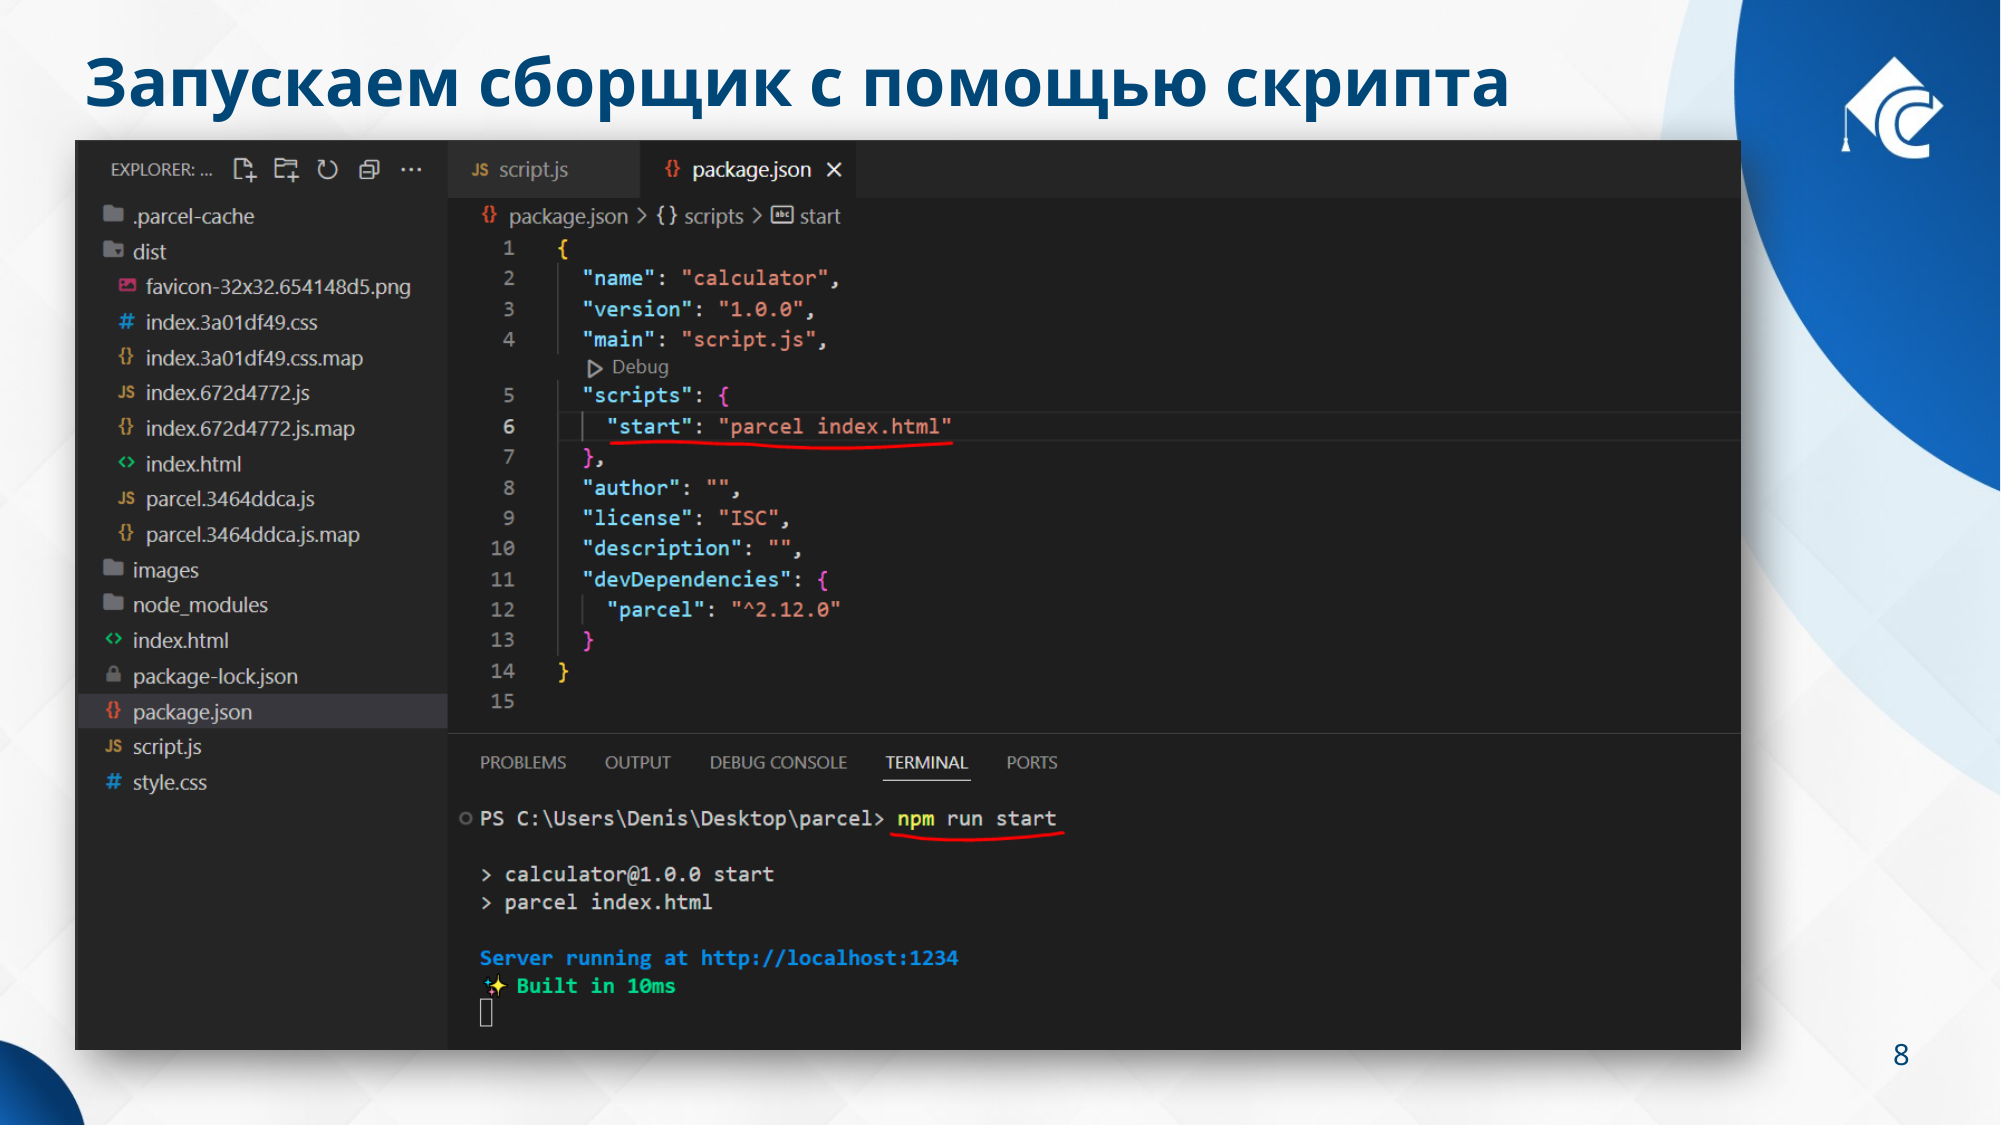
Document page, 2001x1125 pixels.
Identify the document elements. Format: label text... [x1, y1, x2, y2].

picture [0, 0, 2001, 1125]
slide_number 8 [1806, 1026, 1925, 1086]
title Запускаем сборщик с помощью скрипта [70, 34, 1704, 137]
